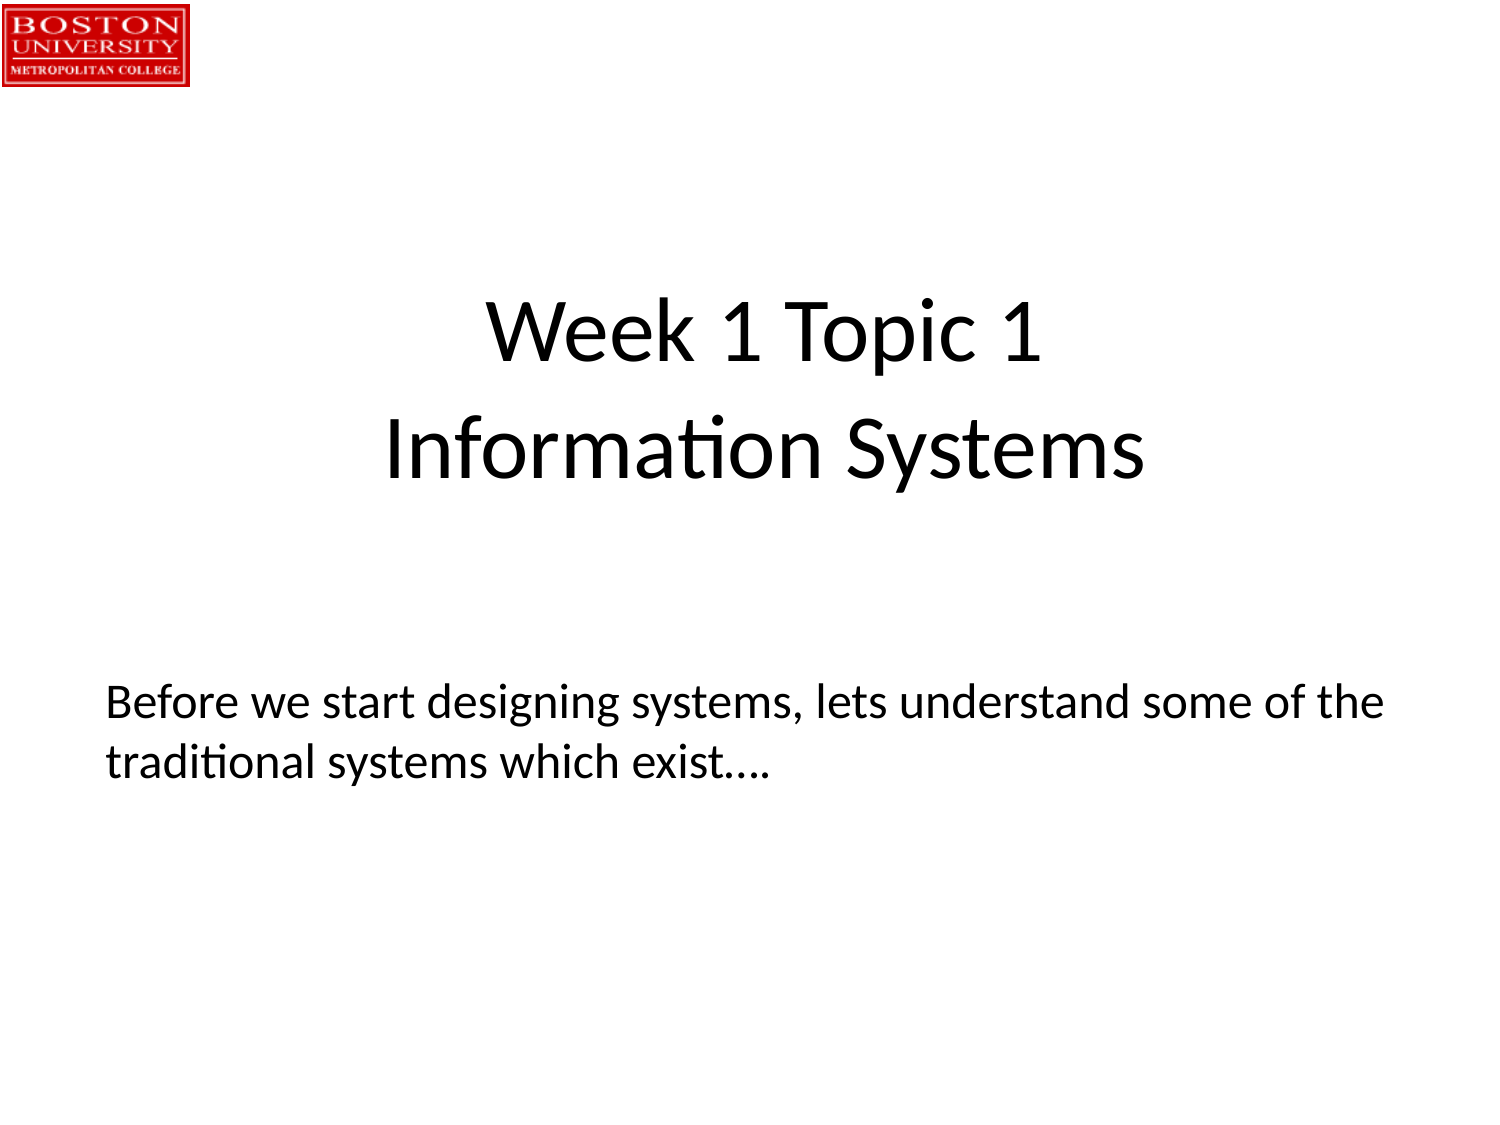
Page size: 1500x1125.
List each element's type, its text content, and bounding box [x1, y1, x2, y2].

picture [2, 3, 191, 87]
list Week 1 Topic 1 Information Systems Before we start designing systems, lets understand some of the traditional systems which exist…. [90, 275, 1441, 975]
